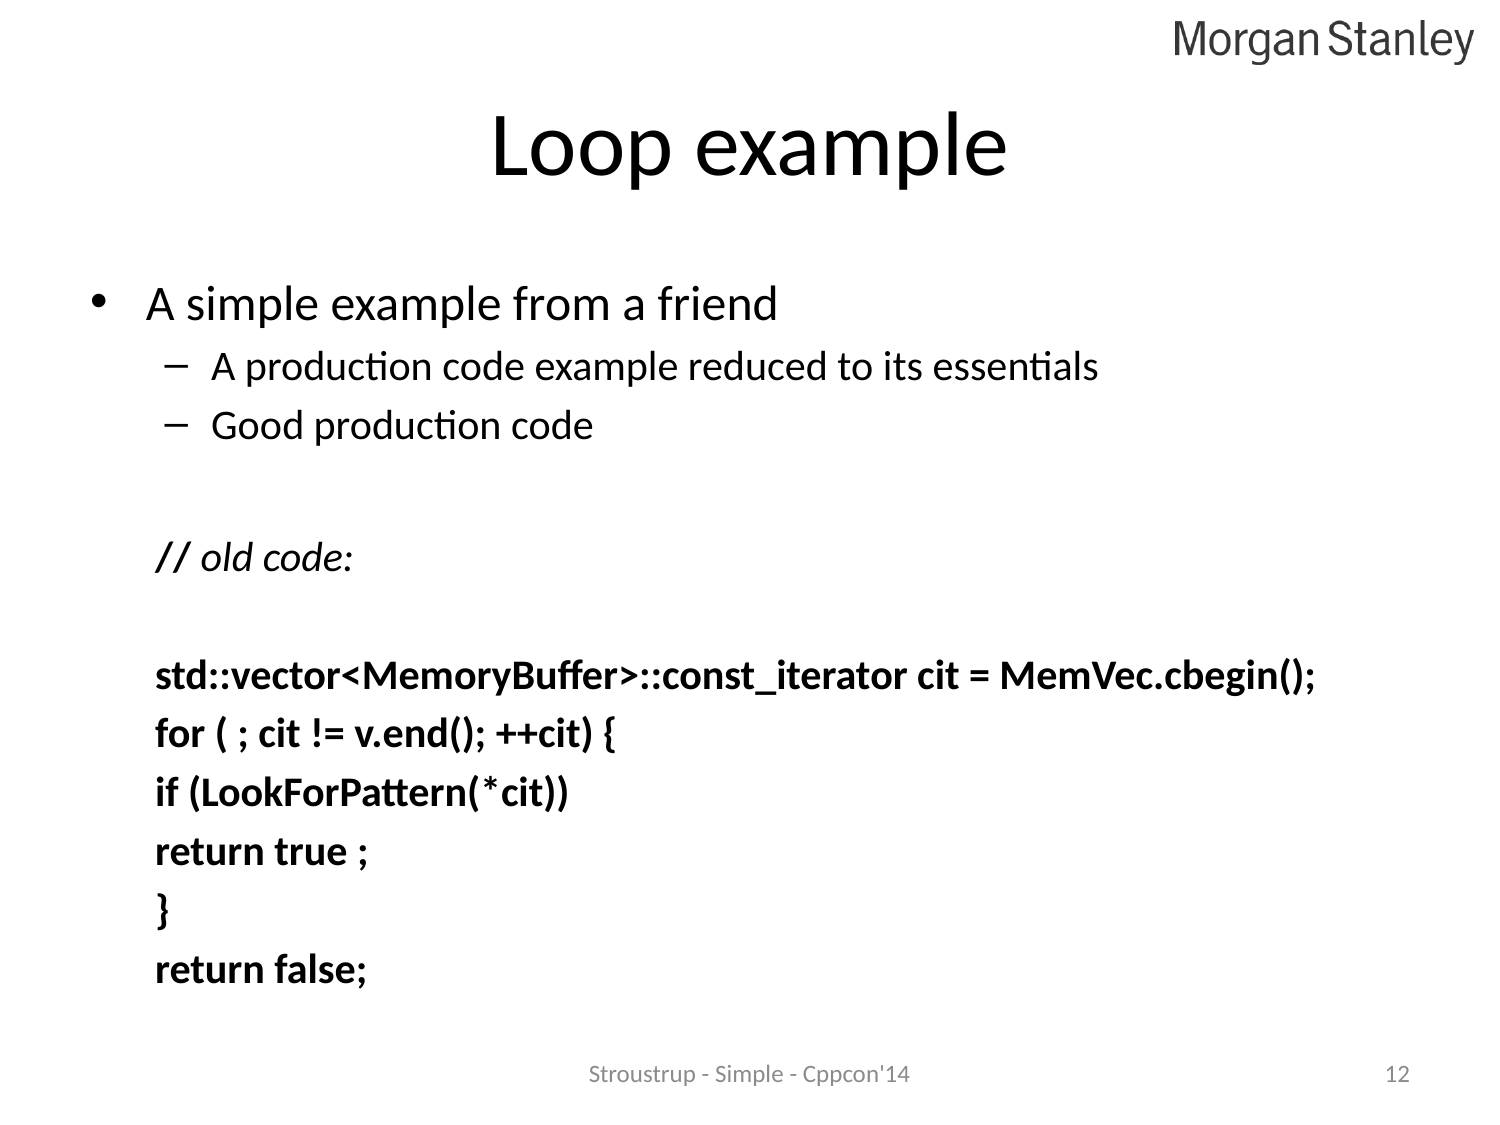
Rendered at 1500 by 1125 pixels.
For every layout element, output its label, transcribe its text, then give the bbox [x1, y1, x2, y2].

list A simple example from a friend A production code example reduced to its essentials Good production code // old code: std::vector<MemoryBuffer>::const_iterator cit = MemVec.cbegin(); for ( ; cit != v.end(); ++cit) { if (LookForPattern(*cit)) return true ; } return false; [75, 262, 1425, 1005]
footer Stroustrup - Simple - Cppcon'14 [512, 1042, 988, 1103]
title Loop example [75, 45, 1425, 233]
picture [1175, 20, 1474, 65]
slide_number 12 [1074, 1042, 1425, 1103]
